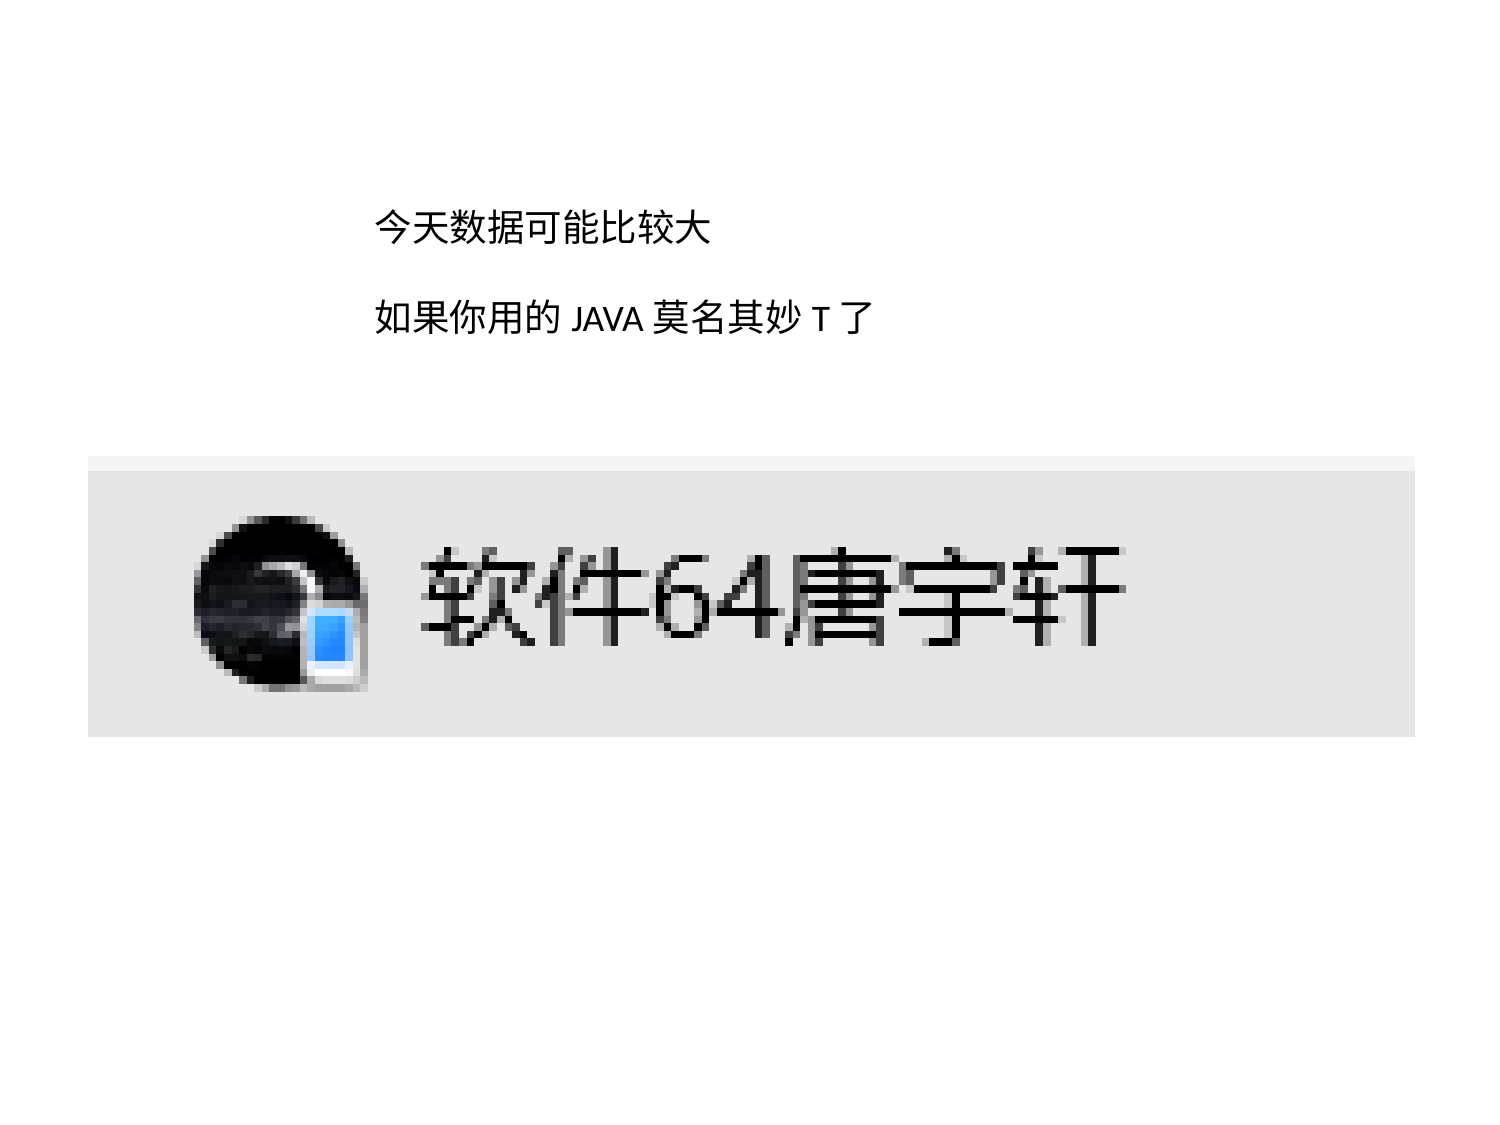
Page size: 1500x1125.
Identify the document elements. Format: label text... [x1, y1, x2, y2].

picture [88, 455, 1415, 776]
text_box 今天数据可能比较大 如果你用的JAVA莫名其妙T了 [360, 196, 1353, 391]
